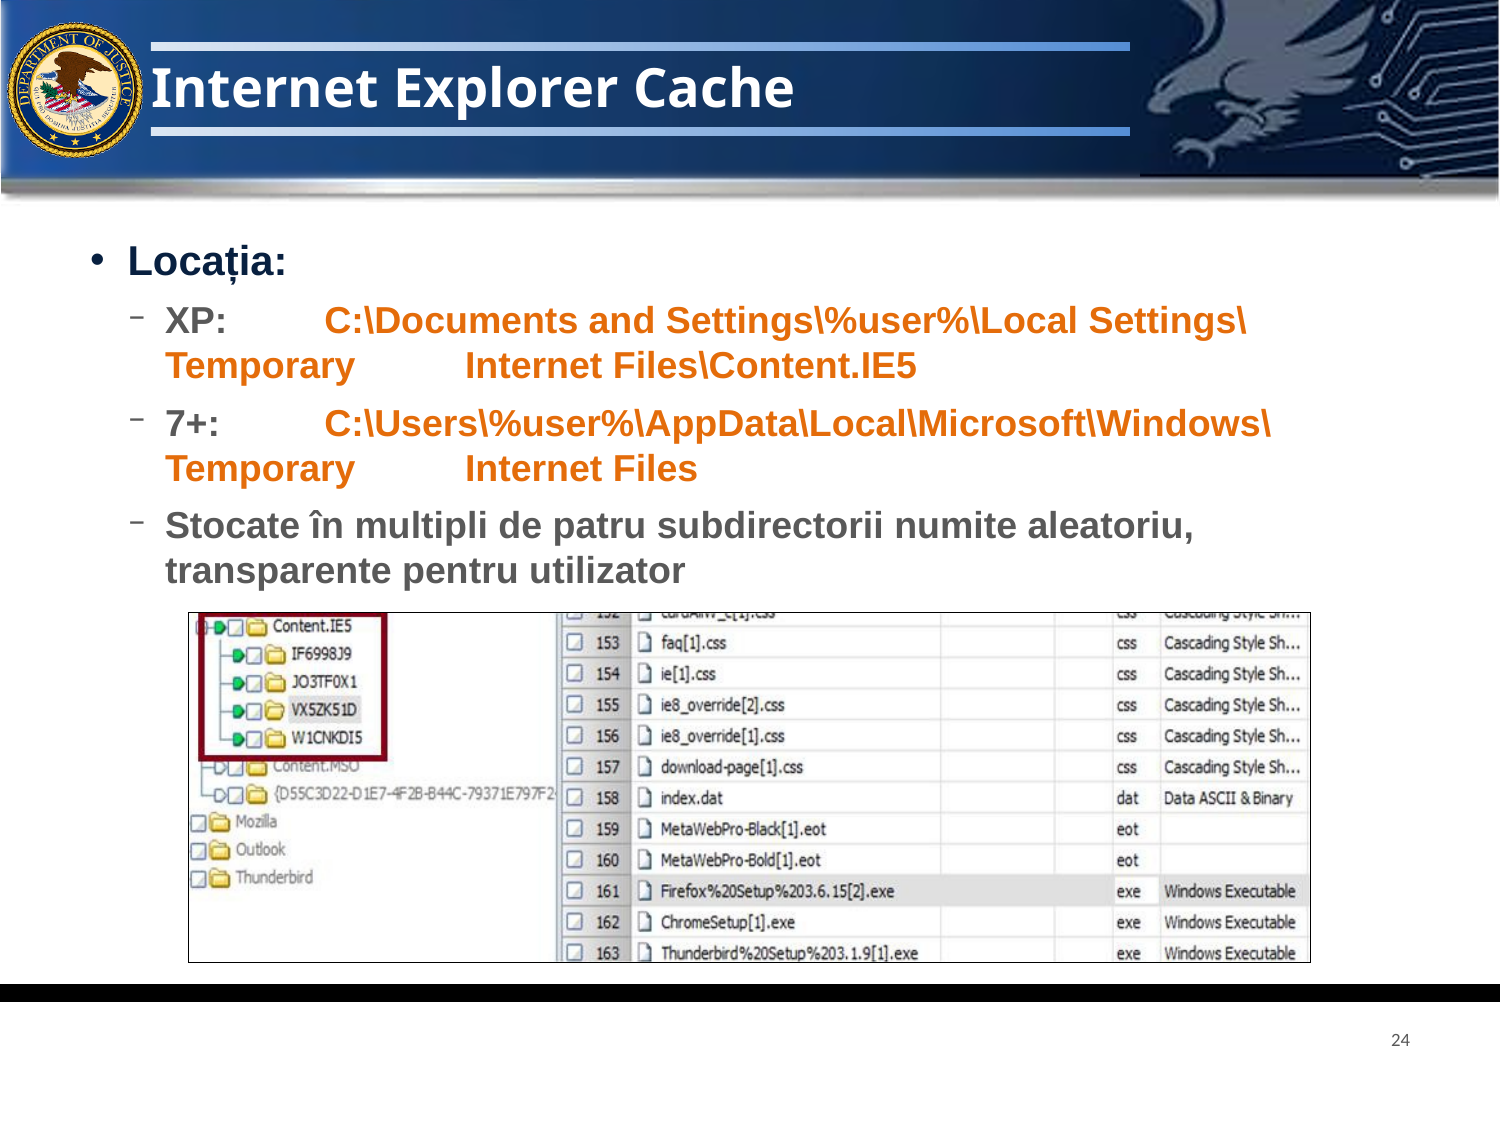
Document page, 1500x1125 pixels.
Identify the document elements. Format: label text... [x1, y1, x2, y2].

title Internet Explorer Cache [150, 52, 1131, 128]
text_box [188, 612, 1311, 963]
slide_number 24 [1087, 1023, 1425, 1054]
list Locația: XP: C:\Documents and Settings\%user%\Local Settings\Temporary Internet Files\Content.IE5 7+: C:\Users\%user%\AppData\Local\Microsoft\Windows\Temporary Internet Files Stocate în multipli de patru subdirectorii numite aleatoriu, transparente pentru utilizator [75, 226, 1425, 962]
picture [0, 0, 1500, 209]
